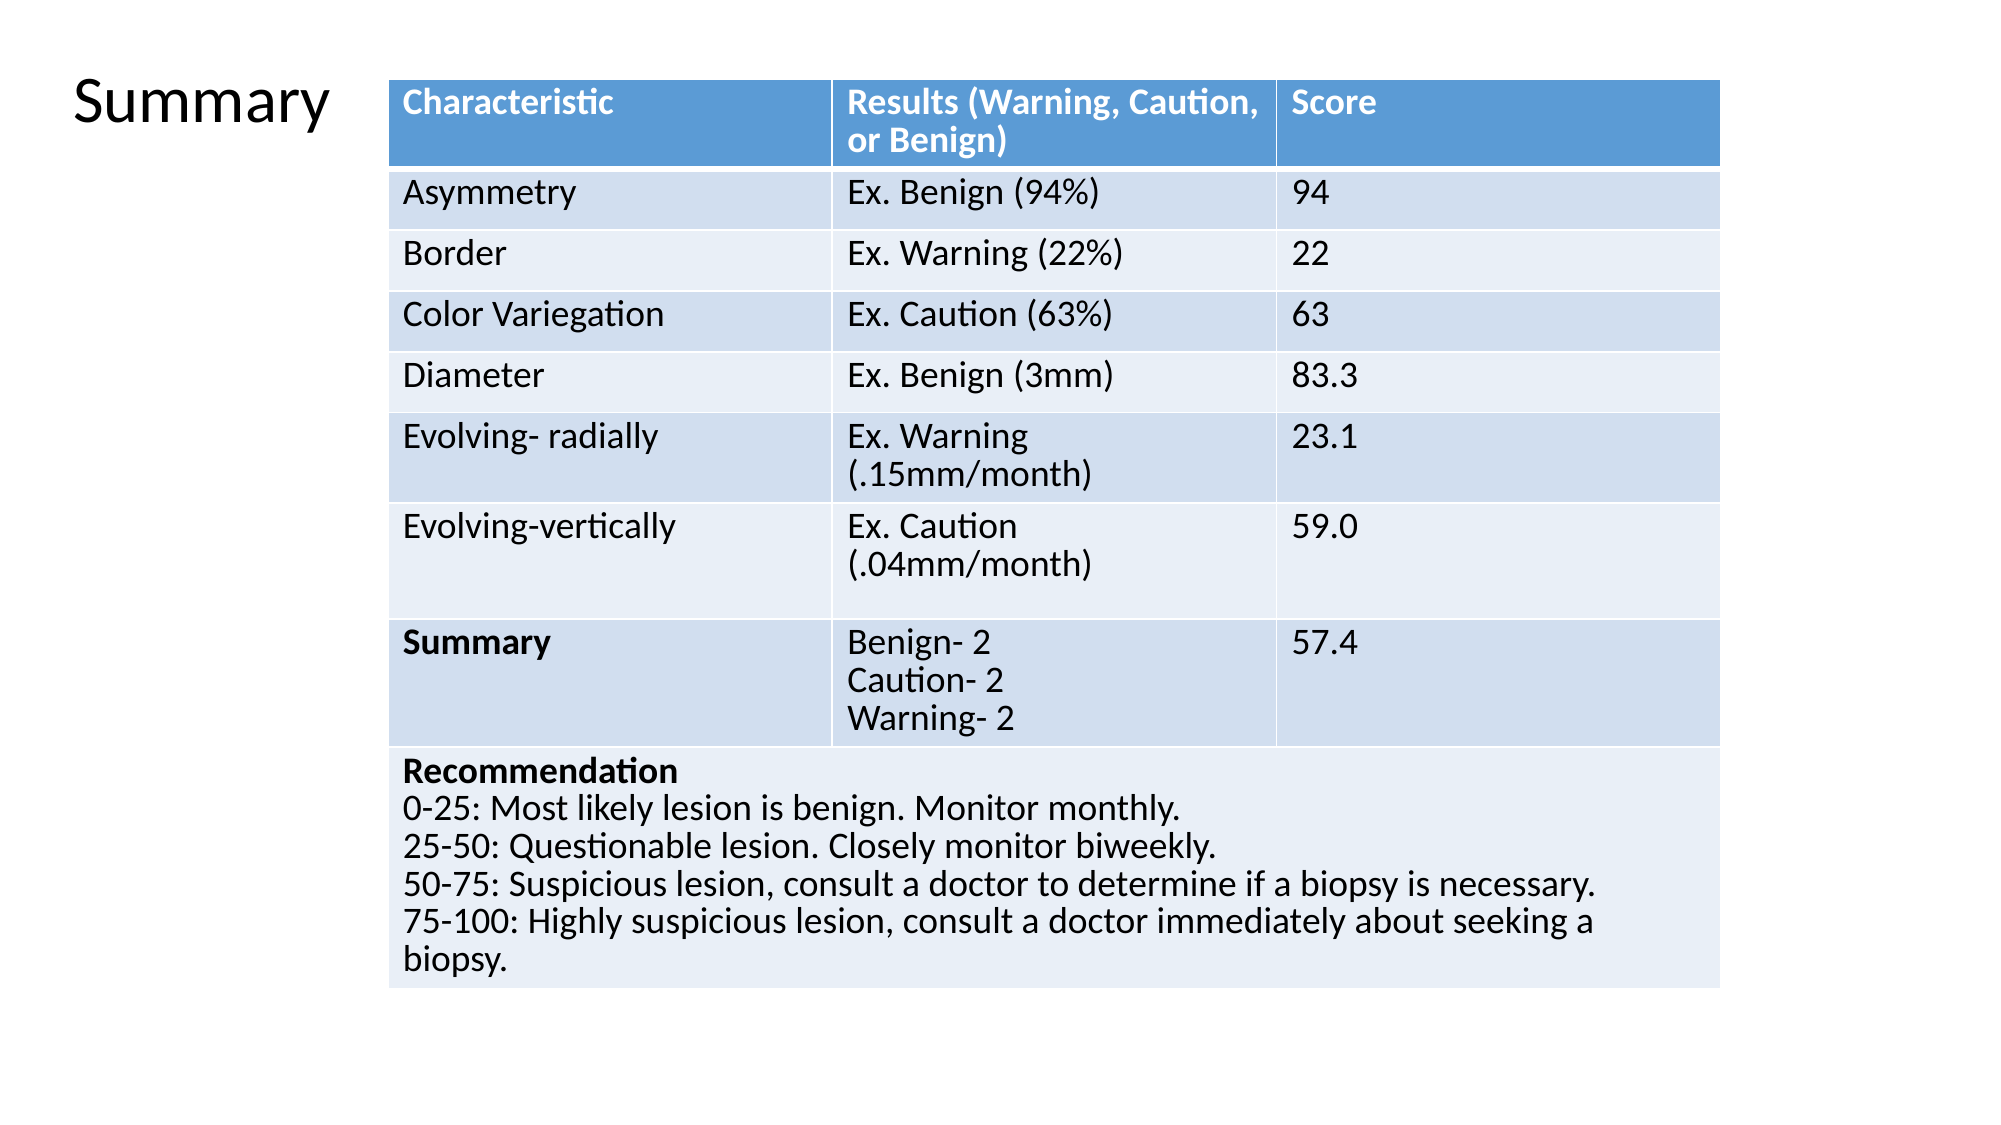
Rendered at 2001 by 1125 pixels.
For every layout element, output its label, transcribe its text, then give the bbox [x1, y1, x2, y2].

table_cell 63 [1277, 292, 1720, 351]
text_box Summary [58, 48, 516, 144]
table_cell Border [389, 231, 831, 290]
table_cell 22 [1277, 231, 1720, 290]
table_cell 23.1 [1277, 413, 1720, 502]
table_cell 57.4 [1277, 620, 1720, 746]
table_cell Ex. Caution (63%) [833, 292, 1276, 351]
table_cell Diameter [389, 353, 831, 412]
table_cell Summary [389, 620, 831, 746]
table_header Results (Warning, Caution, or Benign) [833, 80, 1276, 166]
table_cell Recommendation 0-25: Most likely lesion is benign. Monitor monthly. 25-50: Questionable lesion. Closely monitor biweekly. 50-75: Suspicious lesion, consult a doctor to determine if a biopsy is necessary. 75-100: Highly suspicious lesion, consult a doctor immediately about seeking a biopsy. [389, 748, 1720, 988]
table_cell Evolving- radially [389, 413, 831, 502]
table_cell 59.0 [1277, 504, 1720, 618]
table_cell Ex. Warning (.15mm/month) [833, 413, 1276, 502]
table_cell Asymmetry [389, 172, 831, 229]
table_cell Ex. Benign (3mm) [833, 353, 1276, 412]
table_header Characteristic [389, 80, 831, 166]
table_cell Evolving-vertically [389, 504, 831, 618]
table_cell 83.3 [1277, 353, 1720, 412]
table_cell 94 [1277, 172, 1720, 229]
table_cell Ex. Warning (22%) [833, 231, 1276, 290]
table_cell Color Variegation [389, 292, 831, 351]
table_cell Ex. Benign (94%) [833, 172, 1276, 229]
table_cell Benign- 2 Caution- 2 Warning- 2 [833, 620, 1276, 746]
table_header Score [1277, 80, 1720, 166]
table_cell Ex. Caution (.04mm/month) [833, 504, 1276, 618]
